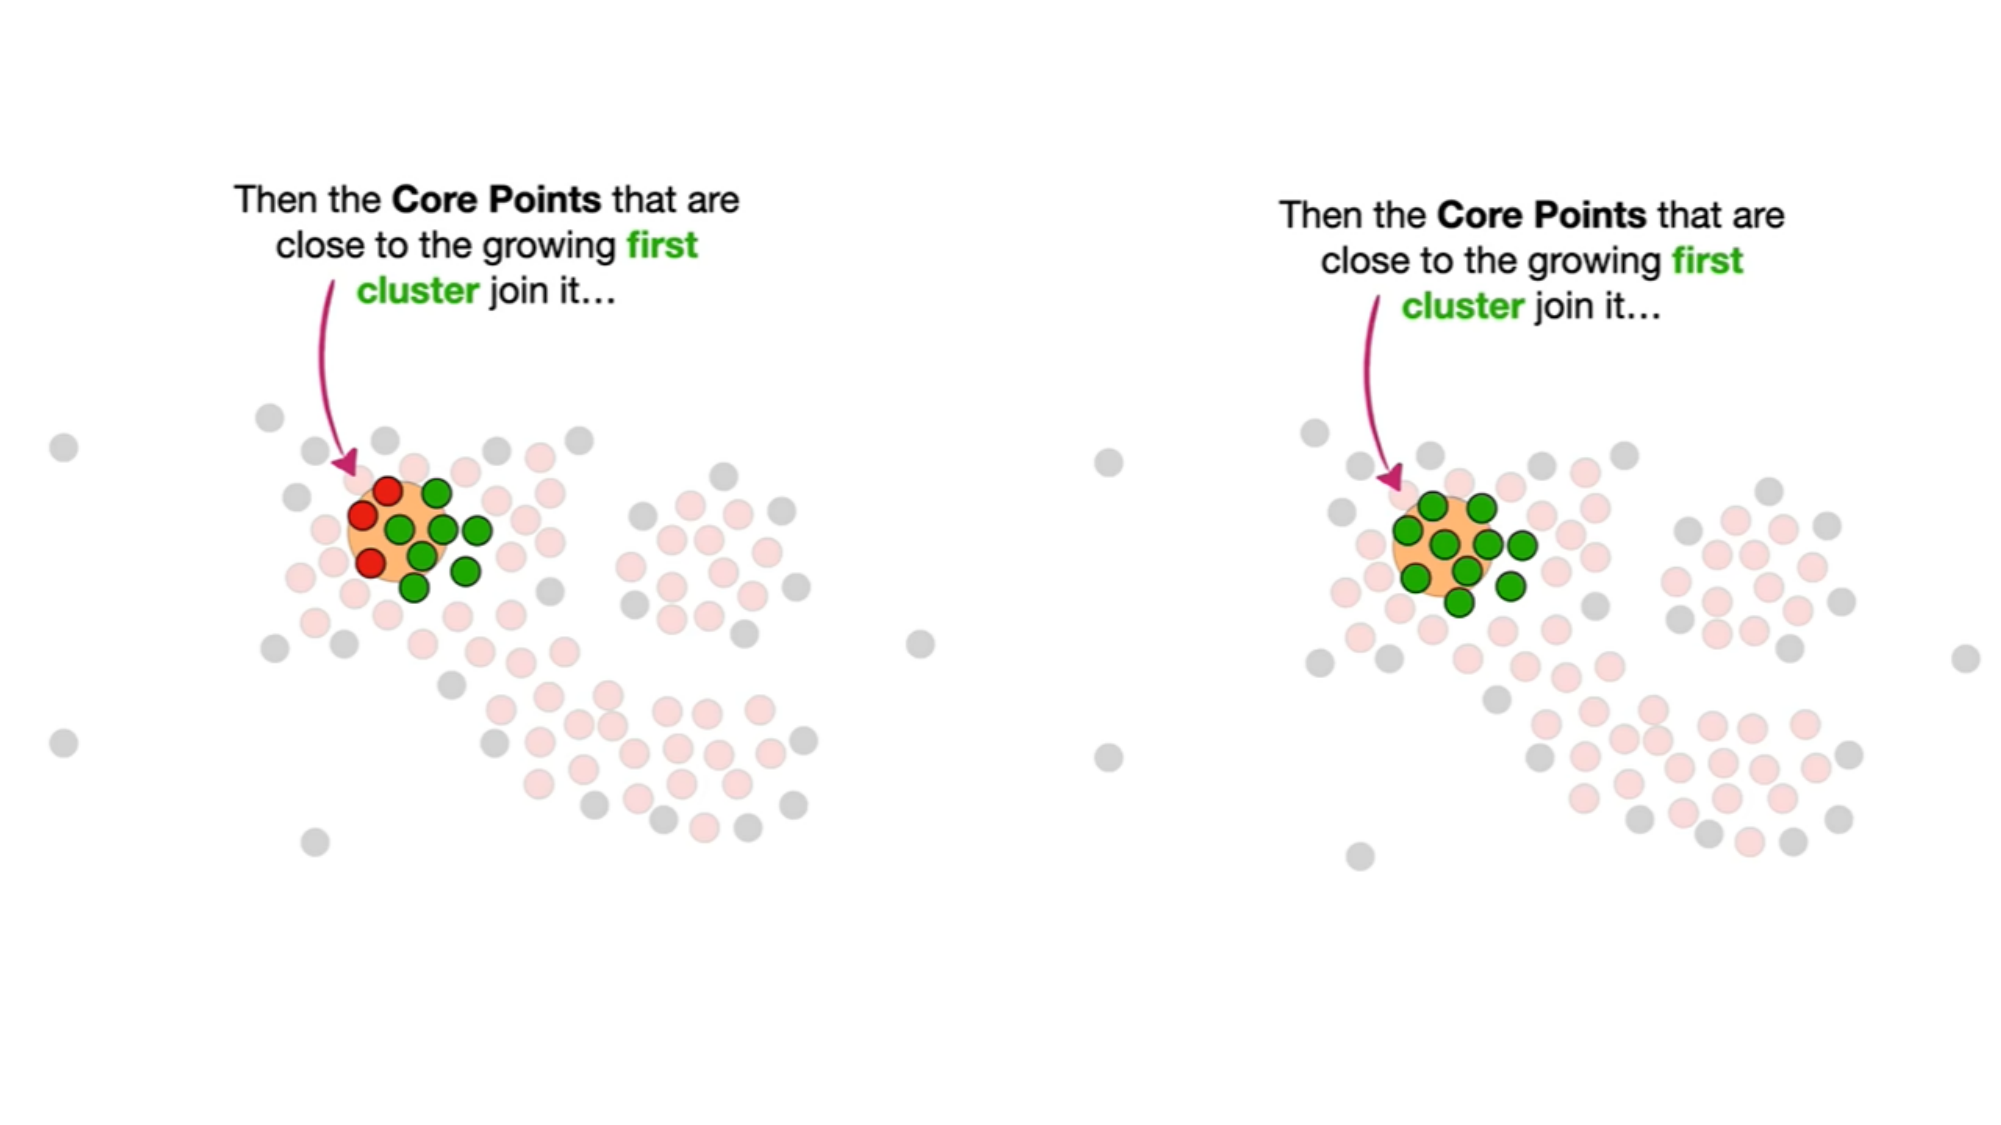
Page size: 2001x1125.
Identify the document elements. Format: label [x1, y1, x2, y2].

picture [1074, 180, 2000, 878]
list [17, 167, 953, 892]
